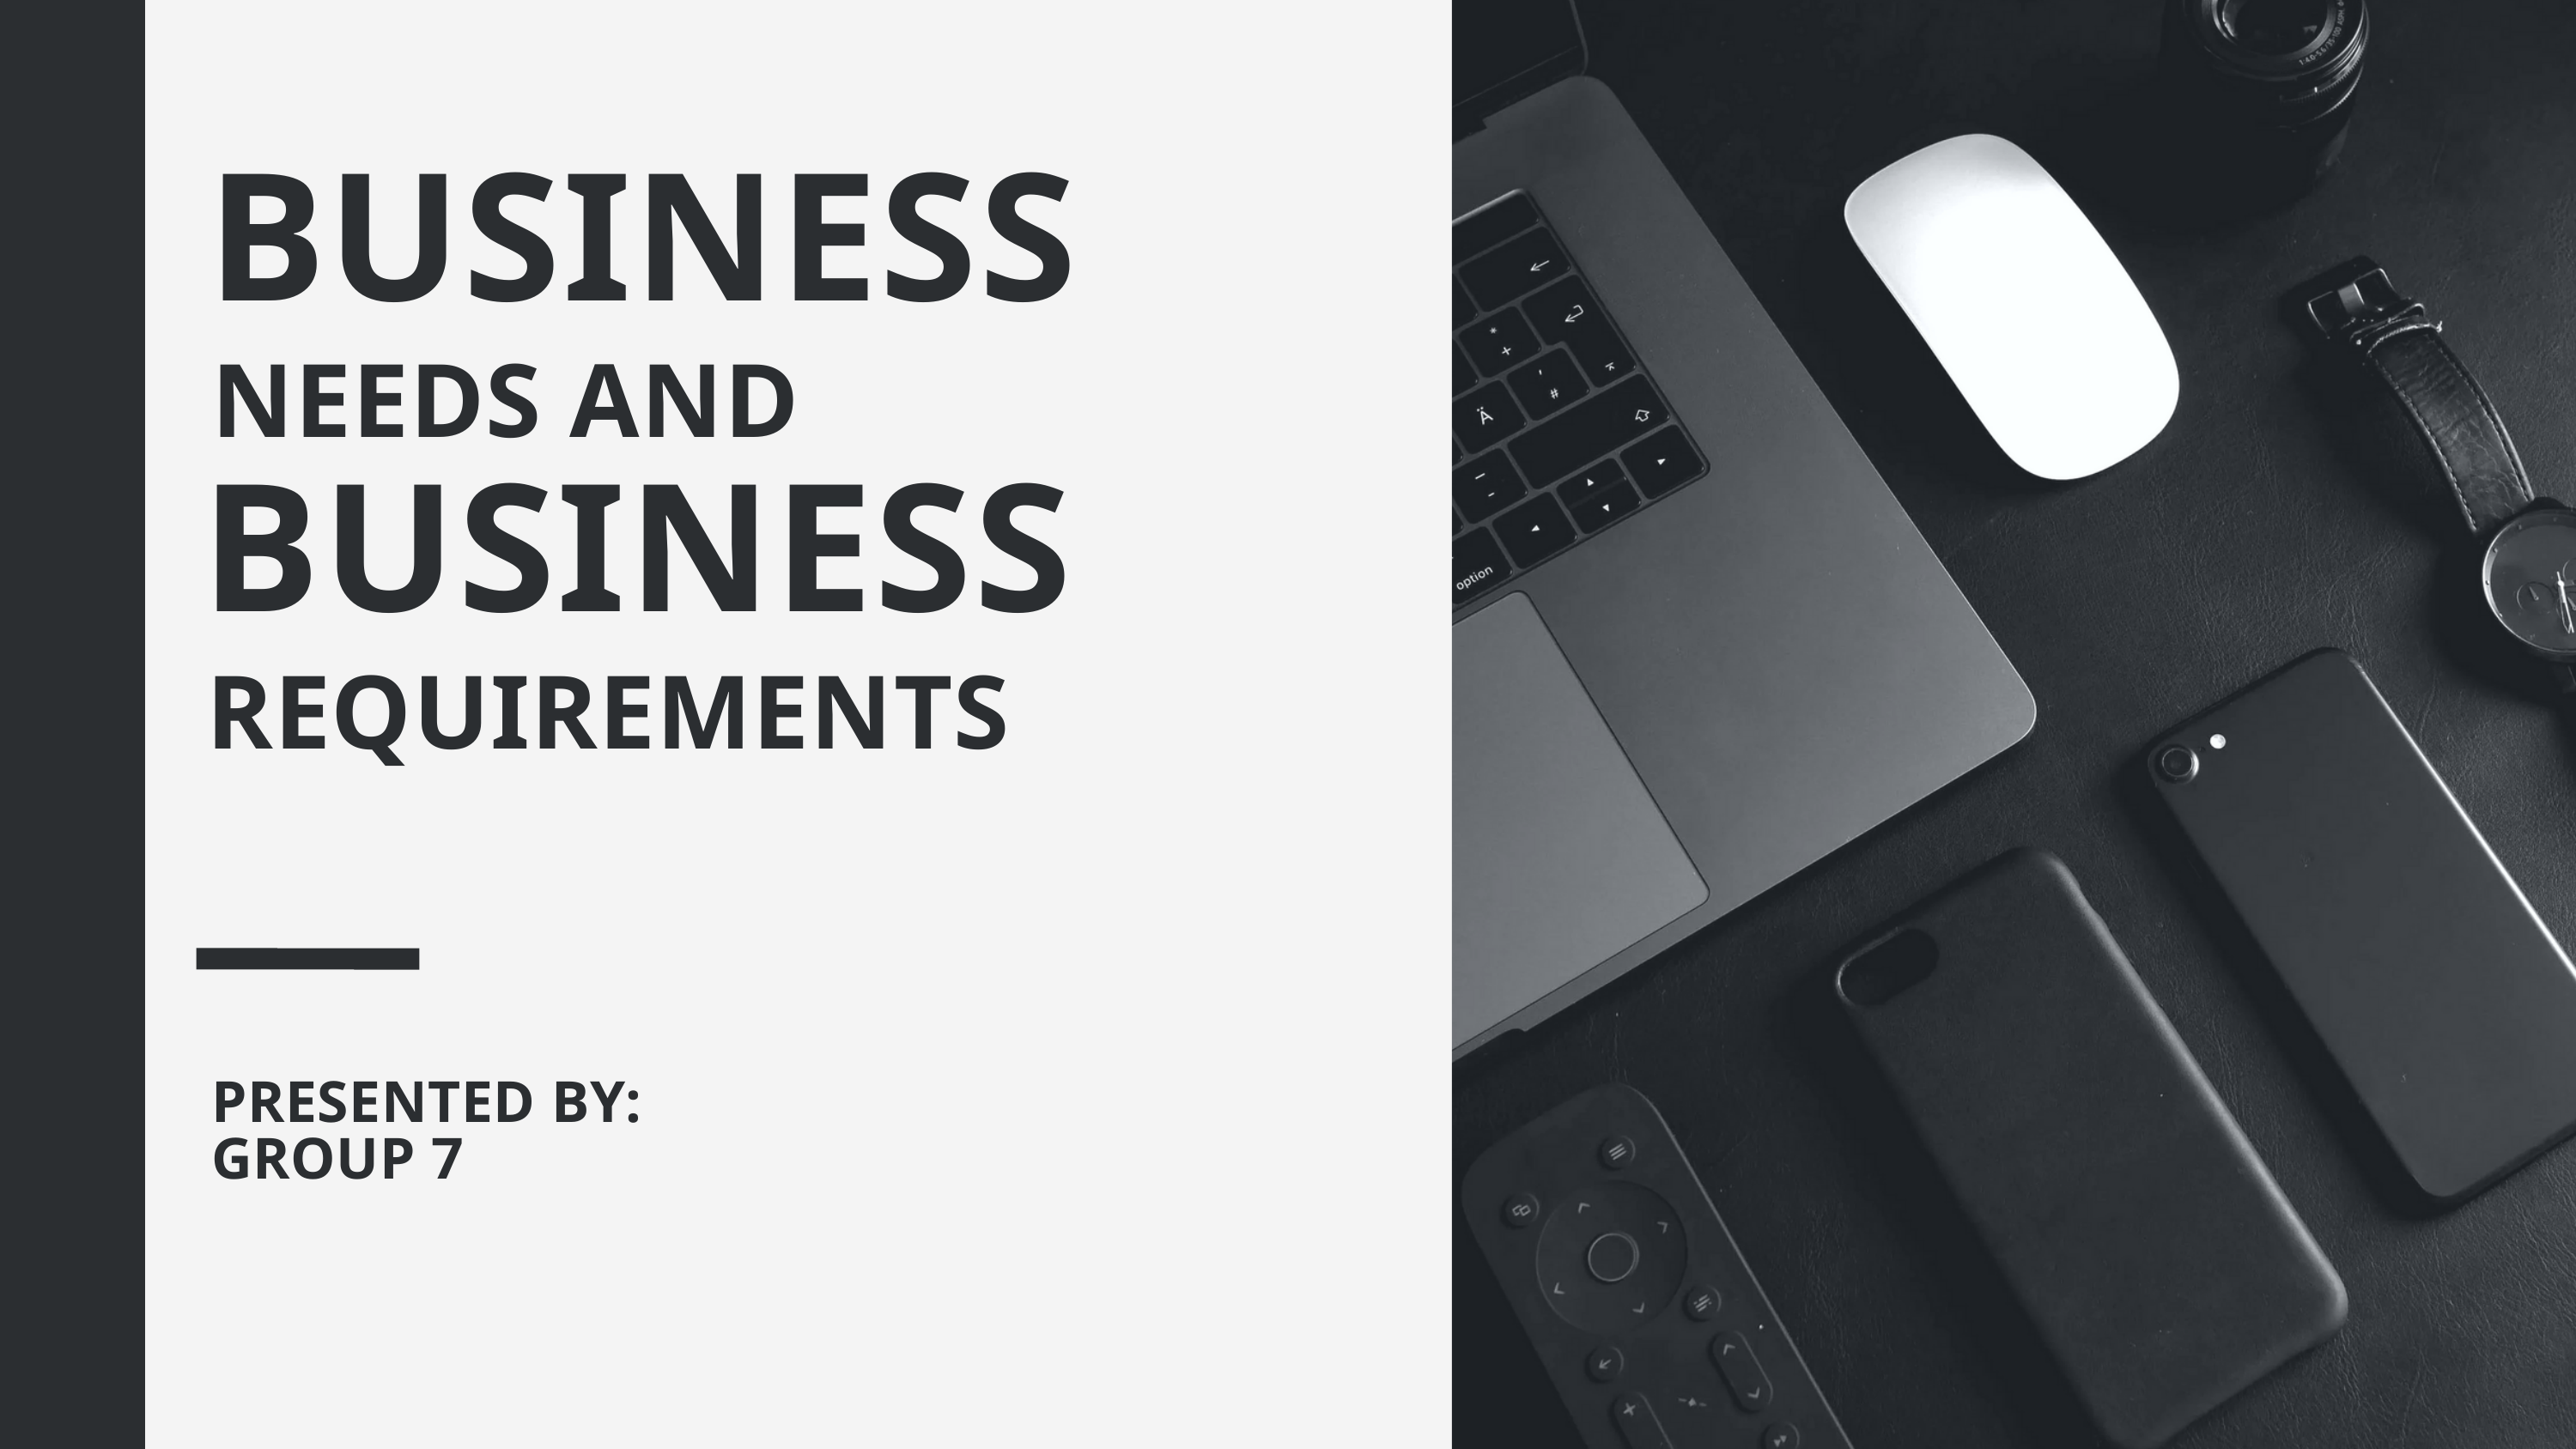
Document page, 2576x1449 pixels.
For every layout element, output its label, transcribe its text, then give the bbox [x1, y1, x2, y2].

text_box REQUIREMENTS [206, 668, 1062, 770]
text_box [1451, 0, 2576, 1449]
text_box BUSINESS [202, 470, 1447, 648]
text_box BUSINESS [207, 158, 1447, 336]
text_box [0, 0, 145, 1449]
text_box PRESENTED BY: GROUP 7 [211, 1076, 1067, 1191]
text_box NEEDS AND [211, 356, 1067, 458]
